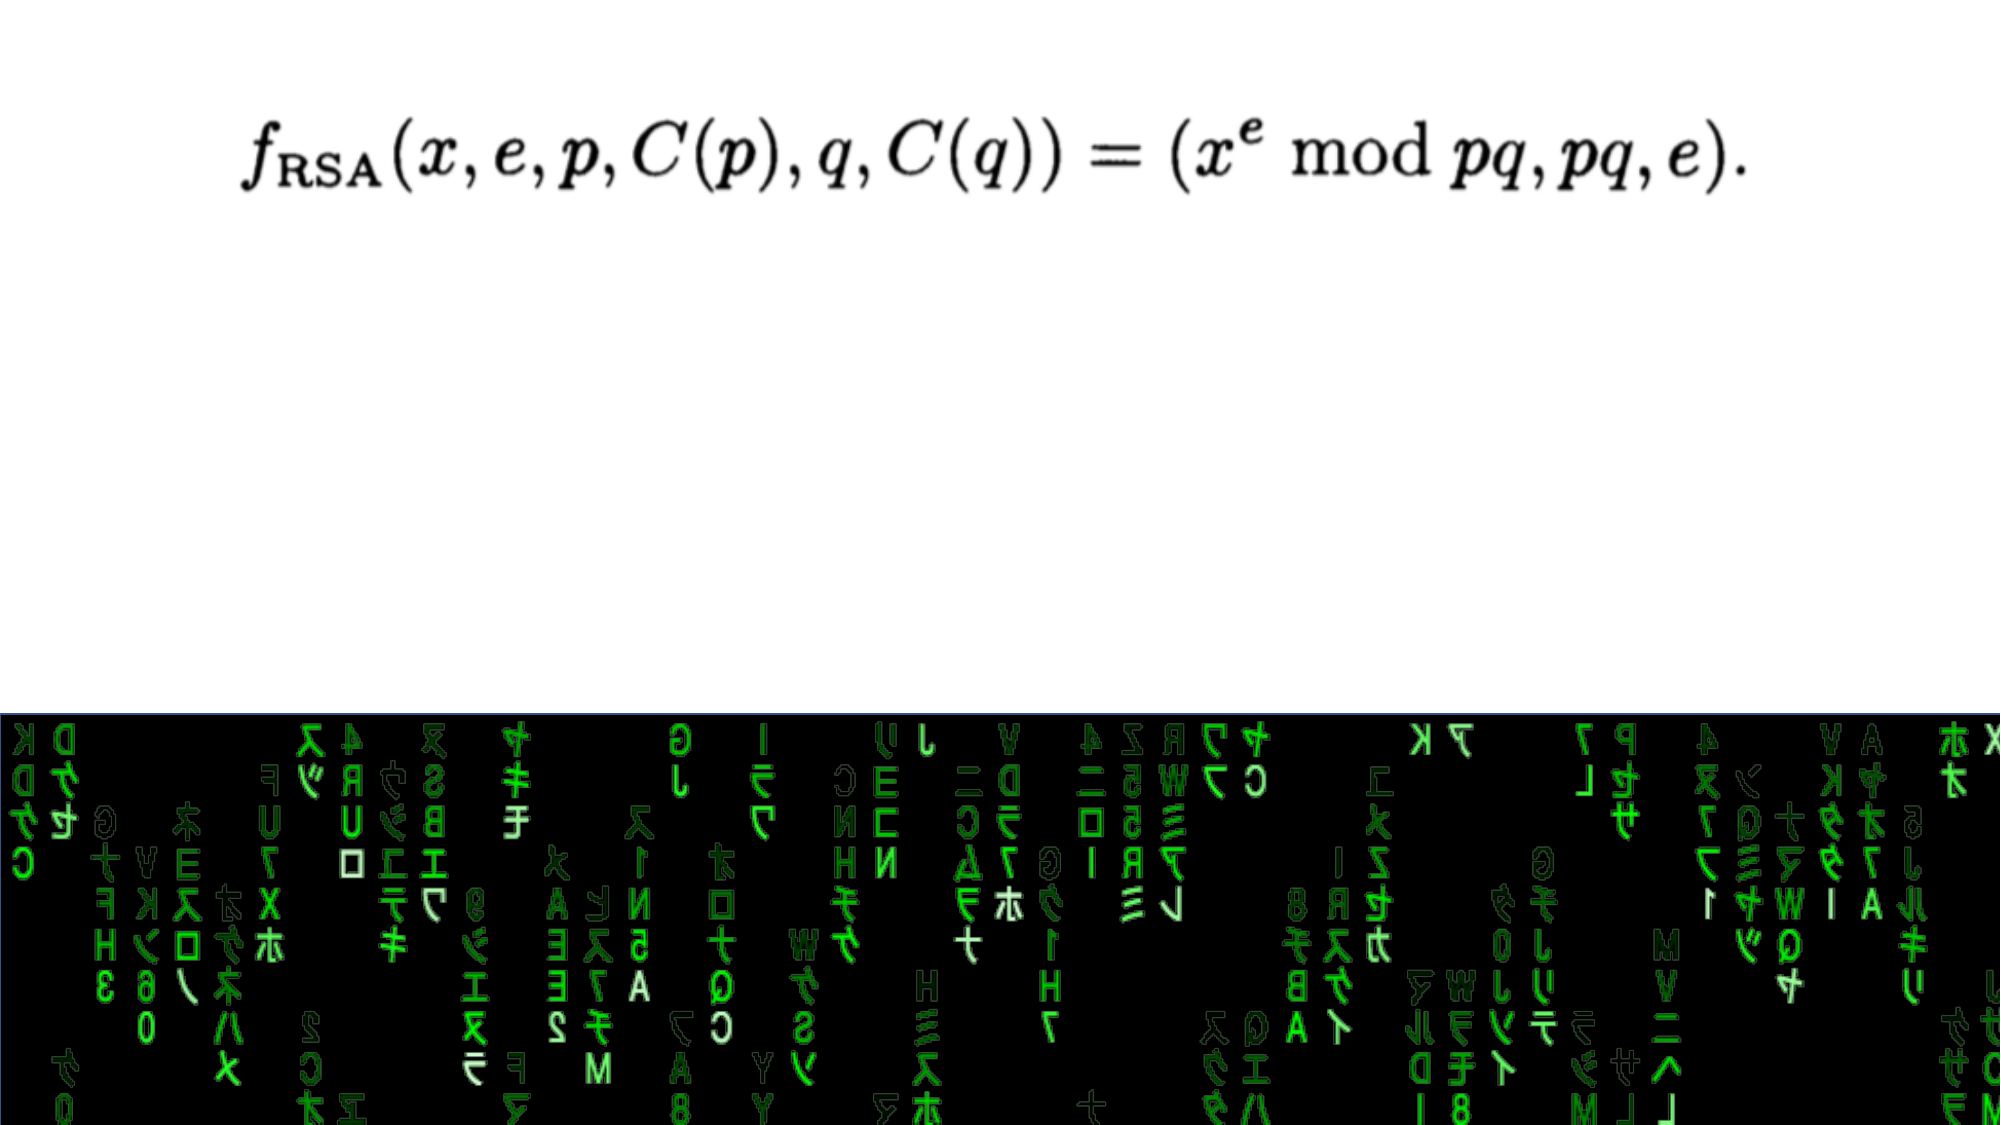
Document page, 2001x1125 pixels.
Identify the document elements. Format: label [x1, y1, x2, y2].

picture [0, 714, 2000, 1125]
picture [208, 84, 1835, 230]
